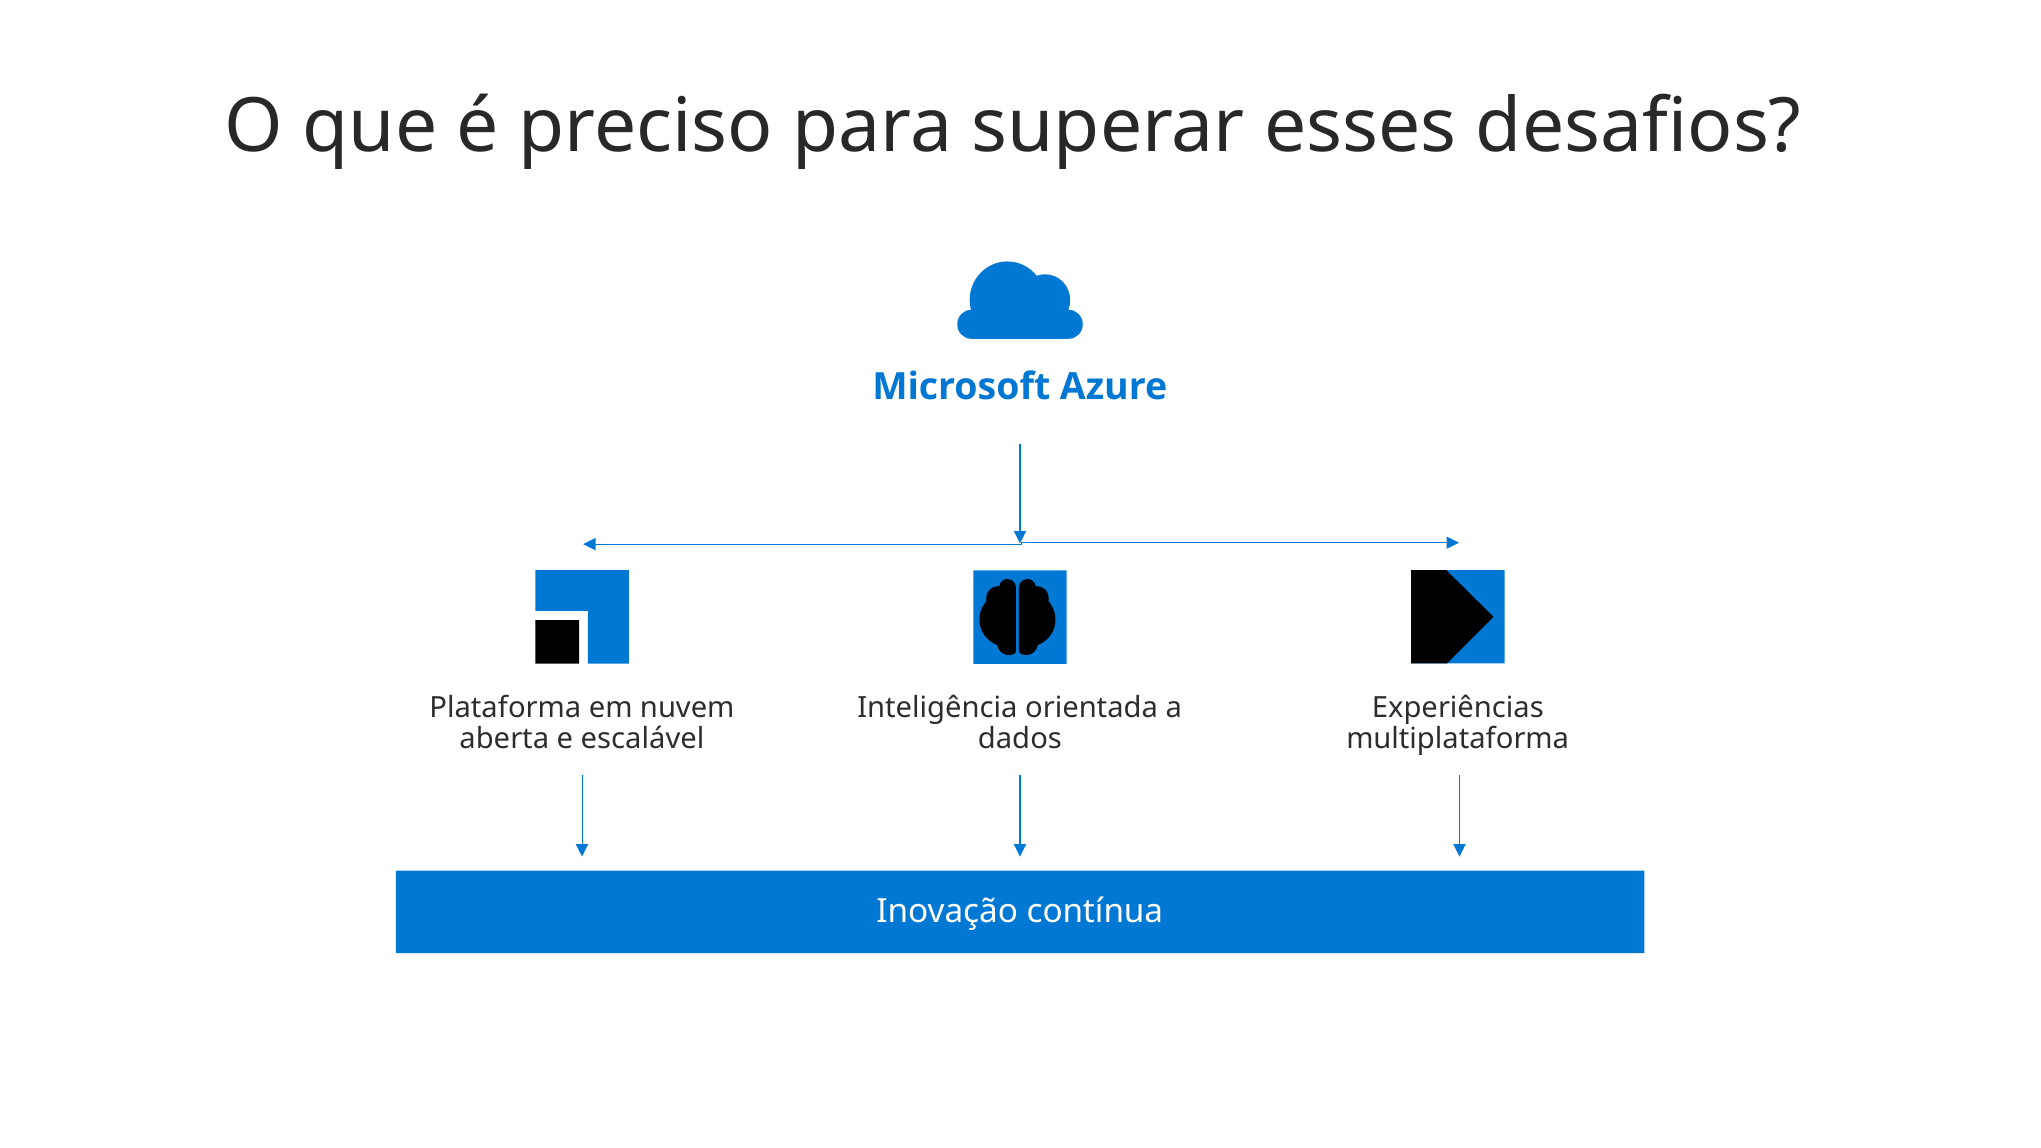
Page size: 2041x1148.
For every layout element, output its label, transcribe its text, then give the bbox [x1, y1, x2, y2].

text_box Inovação contínua [395, 870, 1645, 954]
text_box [583, 443, 1459, 545]
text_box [535, 570, 629, 664]
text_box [973, 570, 1067, 664]
text_box [957, 261, 1083, 339]
title O que é preciso para superar esses desafios? [94, 79, 1949, 250]
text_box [1411, 570, 1505, 664]
text_box Microsoft Azure [799, 359, 1241, 422]
text_box Plataforma em nuvem aberta e escalável [399, 684, 765, 763]
text_box Inteligência orientada a dados [837, 684, 1203, 763]
text_box Experiências multiplataforma [1275, 684, 1641, 763]
